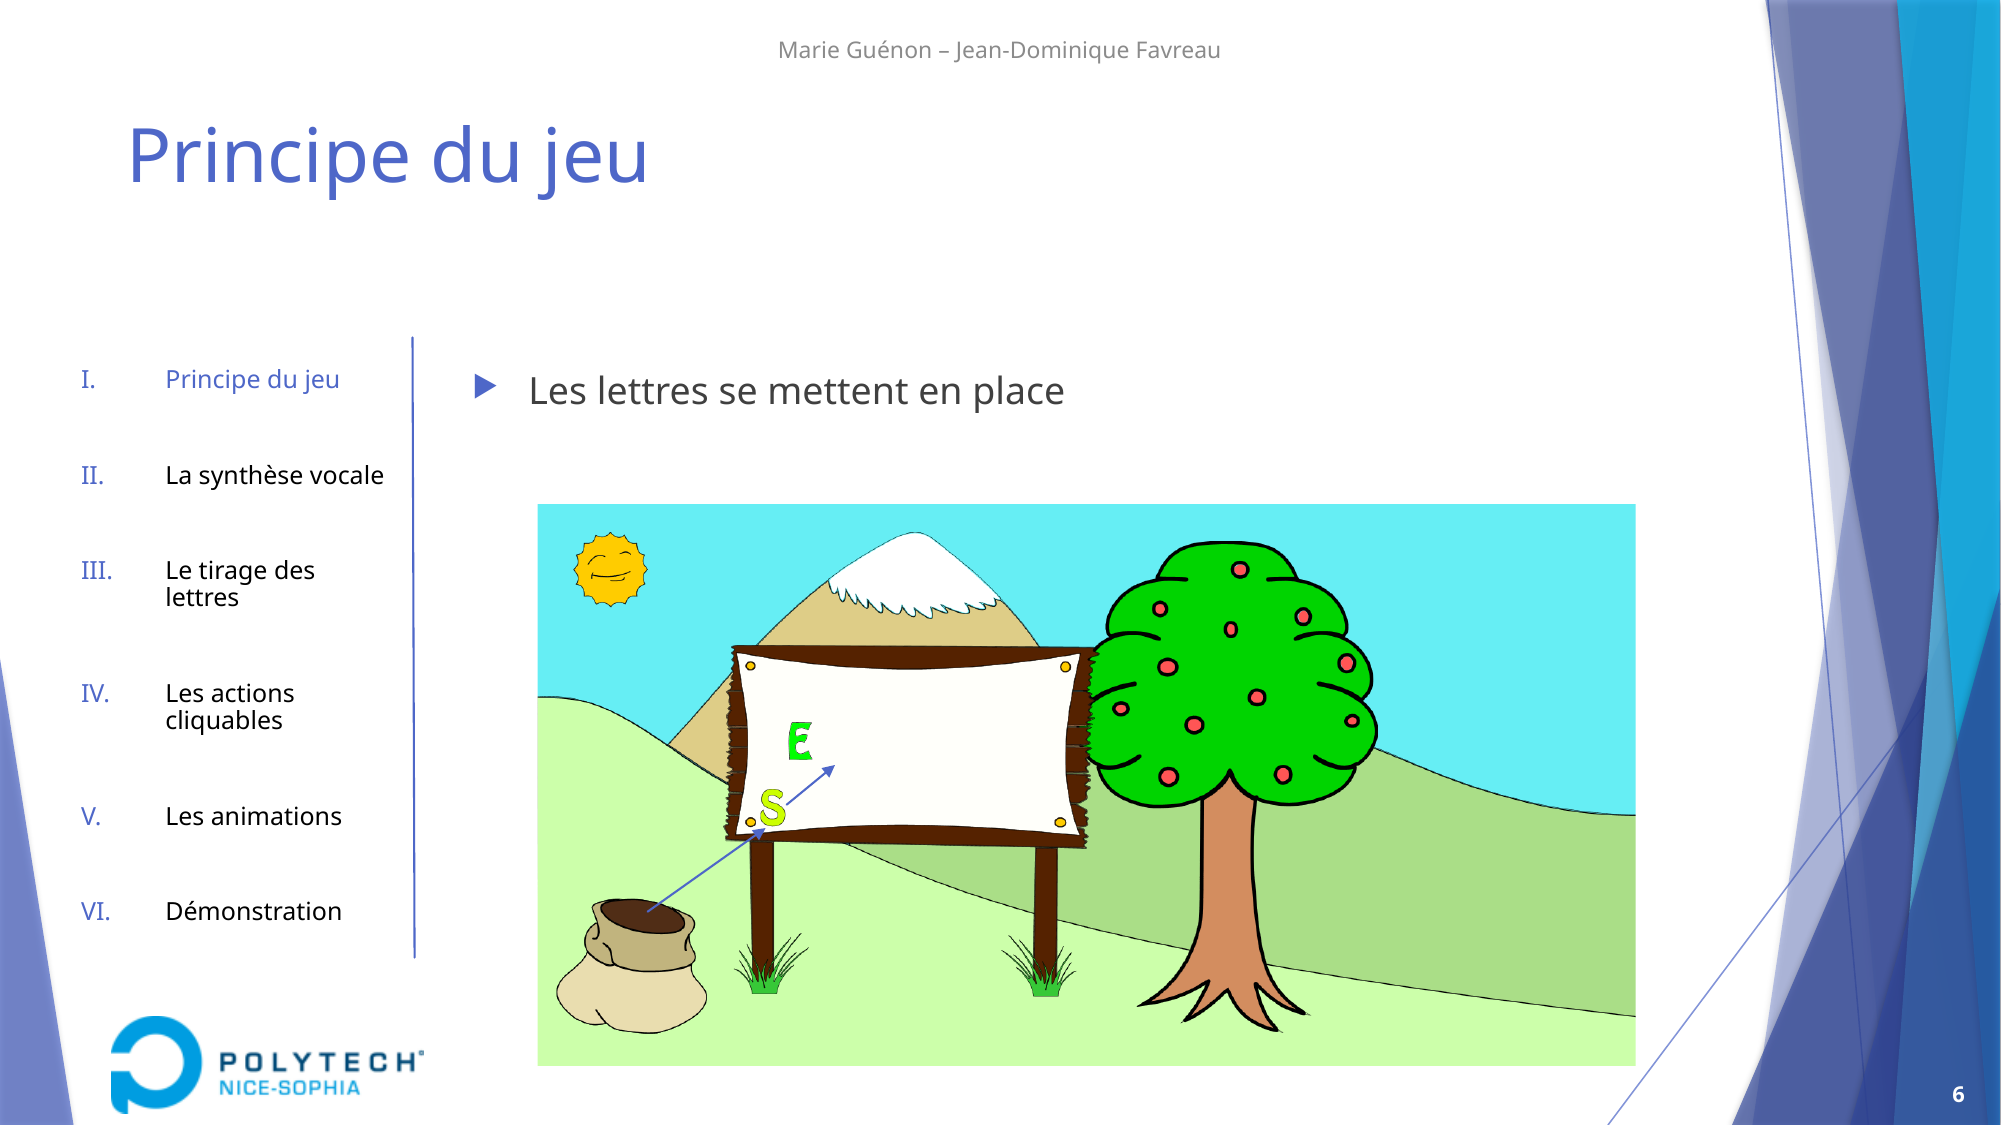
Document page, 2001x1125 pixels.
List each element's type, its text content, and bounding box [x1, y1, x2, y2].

text_box Principe du jeu La synthèse vocale Le tirage des lettres Les actions cliquables Les animations Démonstration [66, 359, 400, 1021]
picture [111, 1021, 184, 1090]
list Les lettres se mettent en place [457, 360, 1888, 1021]
picture [128, 1016, 424, 1114]
footer Marie Guénon – Jean-Dominique Favreau [0, 21, 2000, 82]
title Principe du jeu [111, 99, 1522, 317]
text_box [647, 827, 767, 913]
slide_number 6 [1868, 1065, 1981, 1125]
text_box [786, 764, 836, 806]
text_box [411, 336, 416, 958]
picture [536, 503, 1637, 1066]
picture [111, 1101, 123, 1114]
